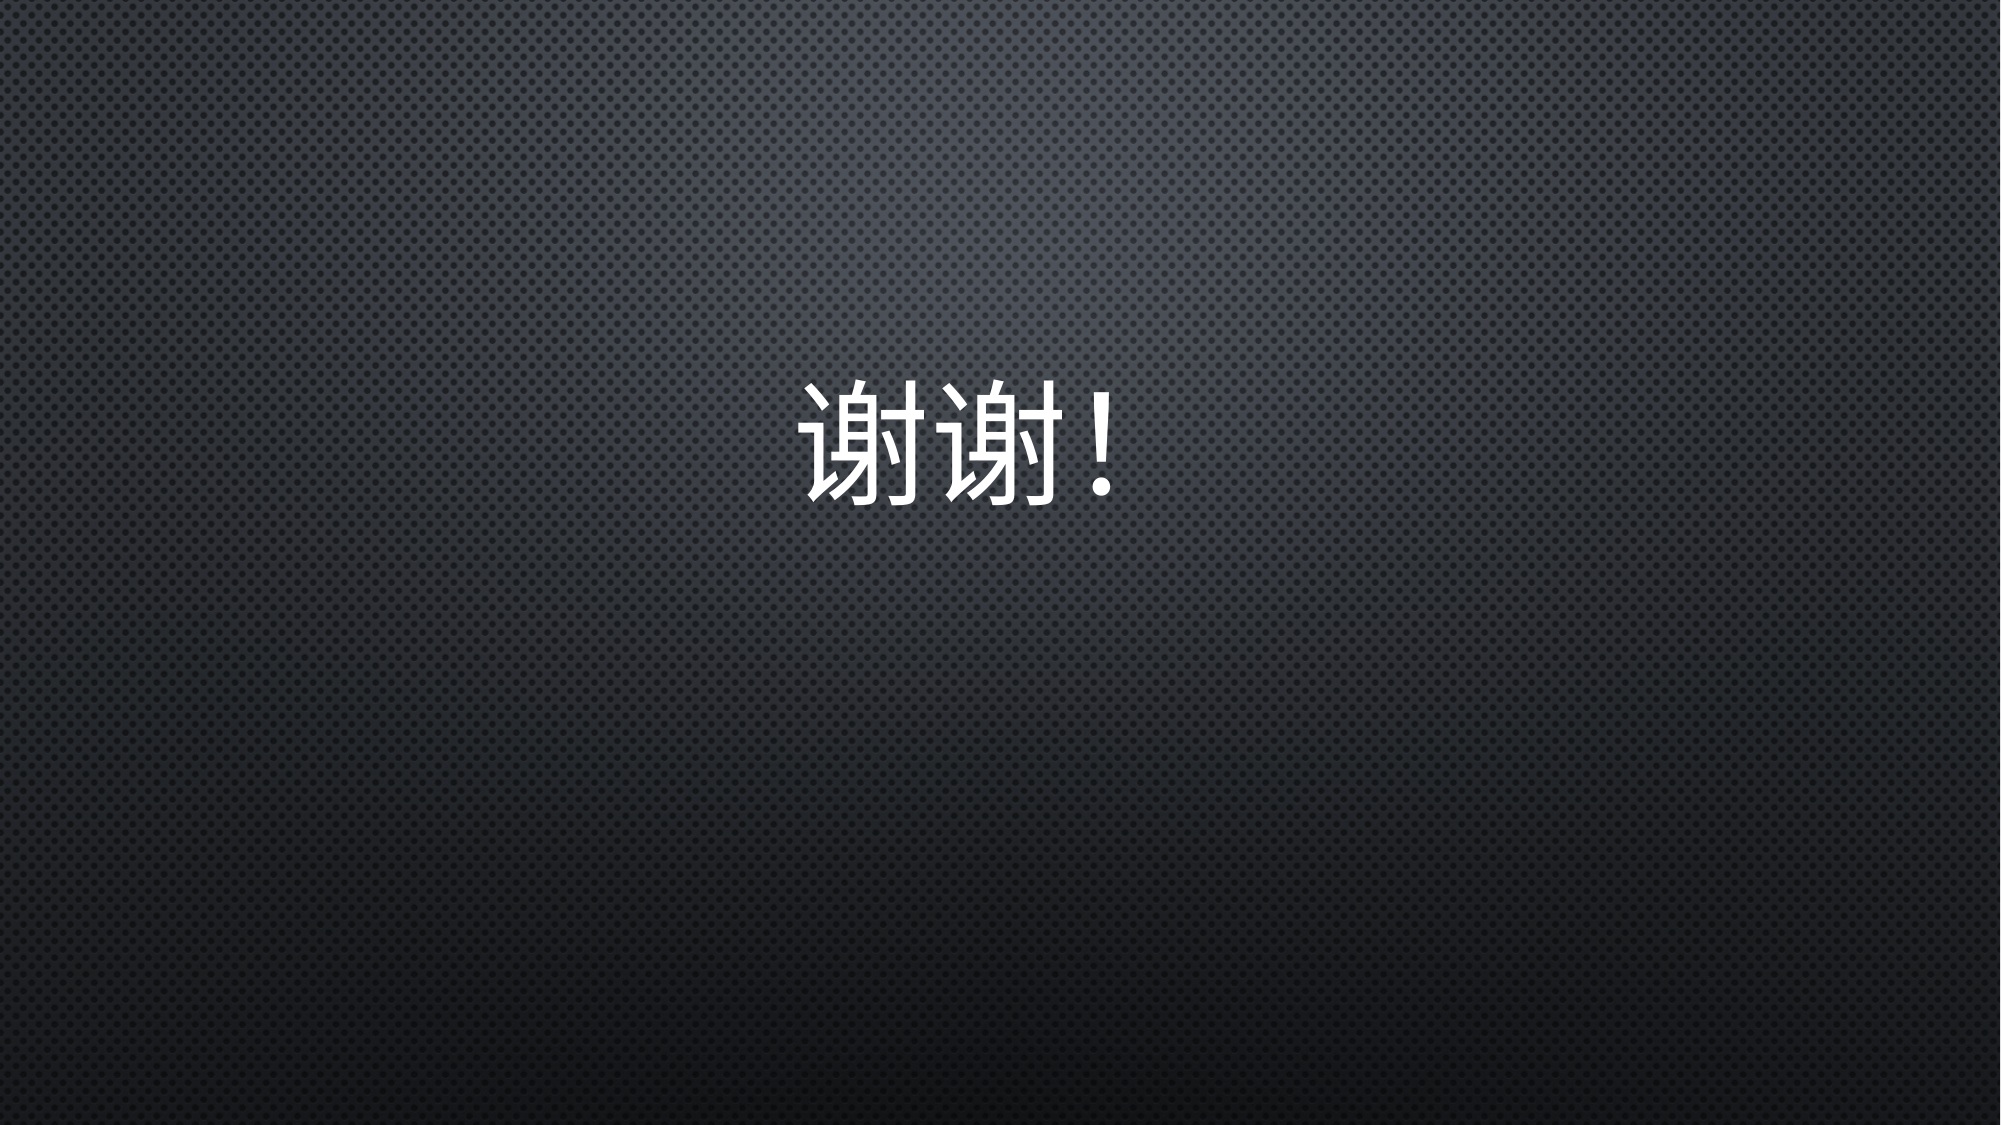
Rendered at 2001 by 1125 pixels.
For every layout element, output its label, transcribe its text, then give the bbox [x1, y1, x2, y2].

title 谢谢！ [287, 142, 1711, 740]
